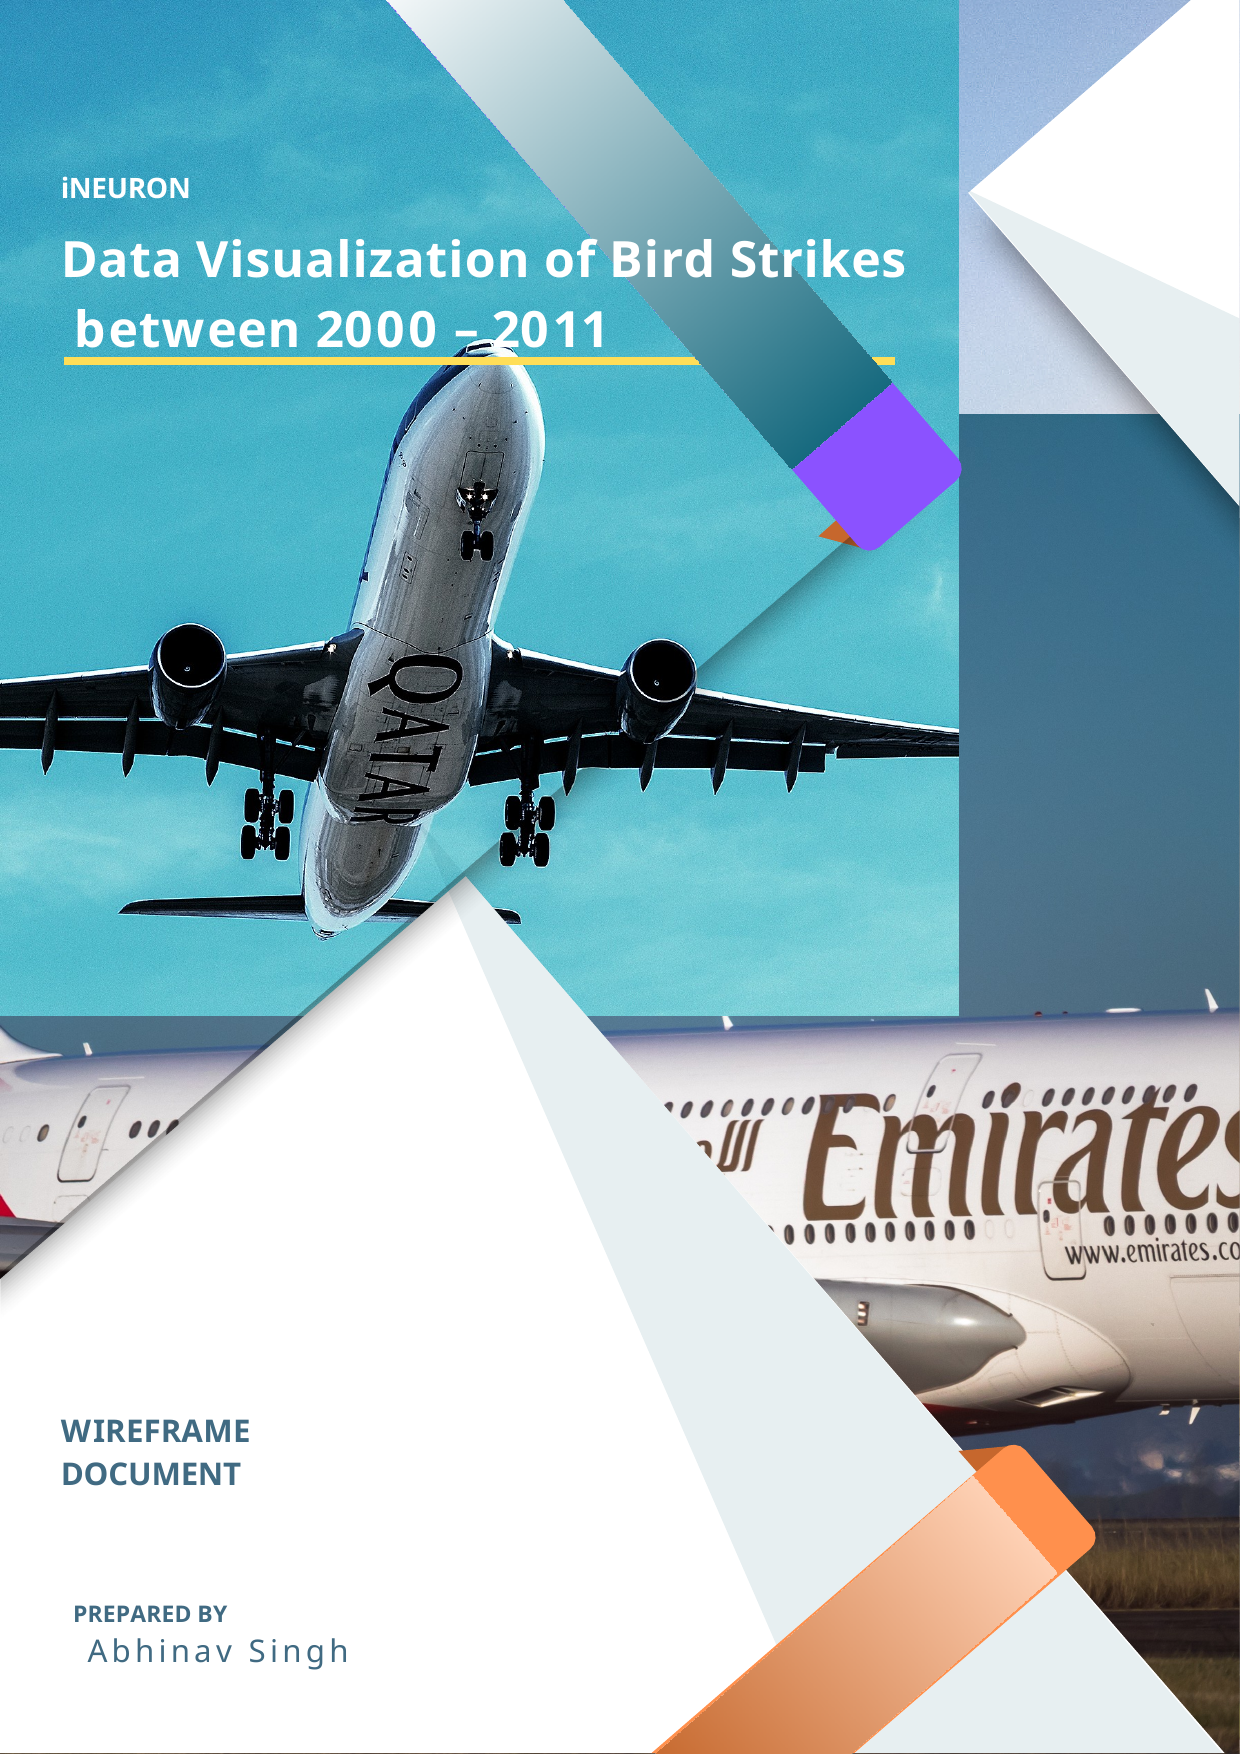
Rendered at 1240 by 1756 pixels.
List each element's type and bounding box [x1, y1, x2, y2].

text_box [0, 0, 1240, 1754]
